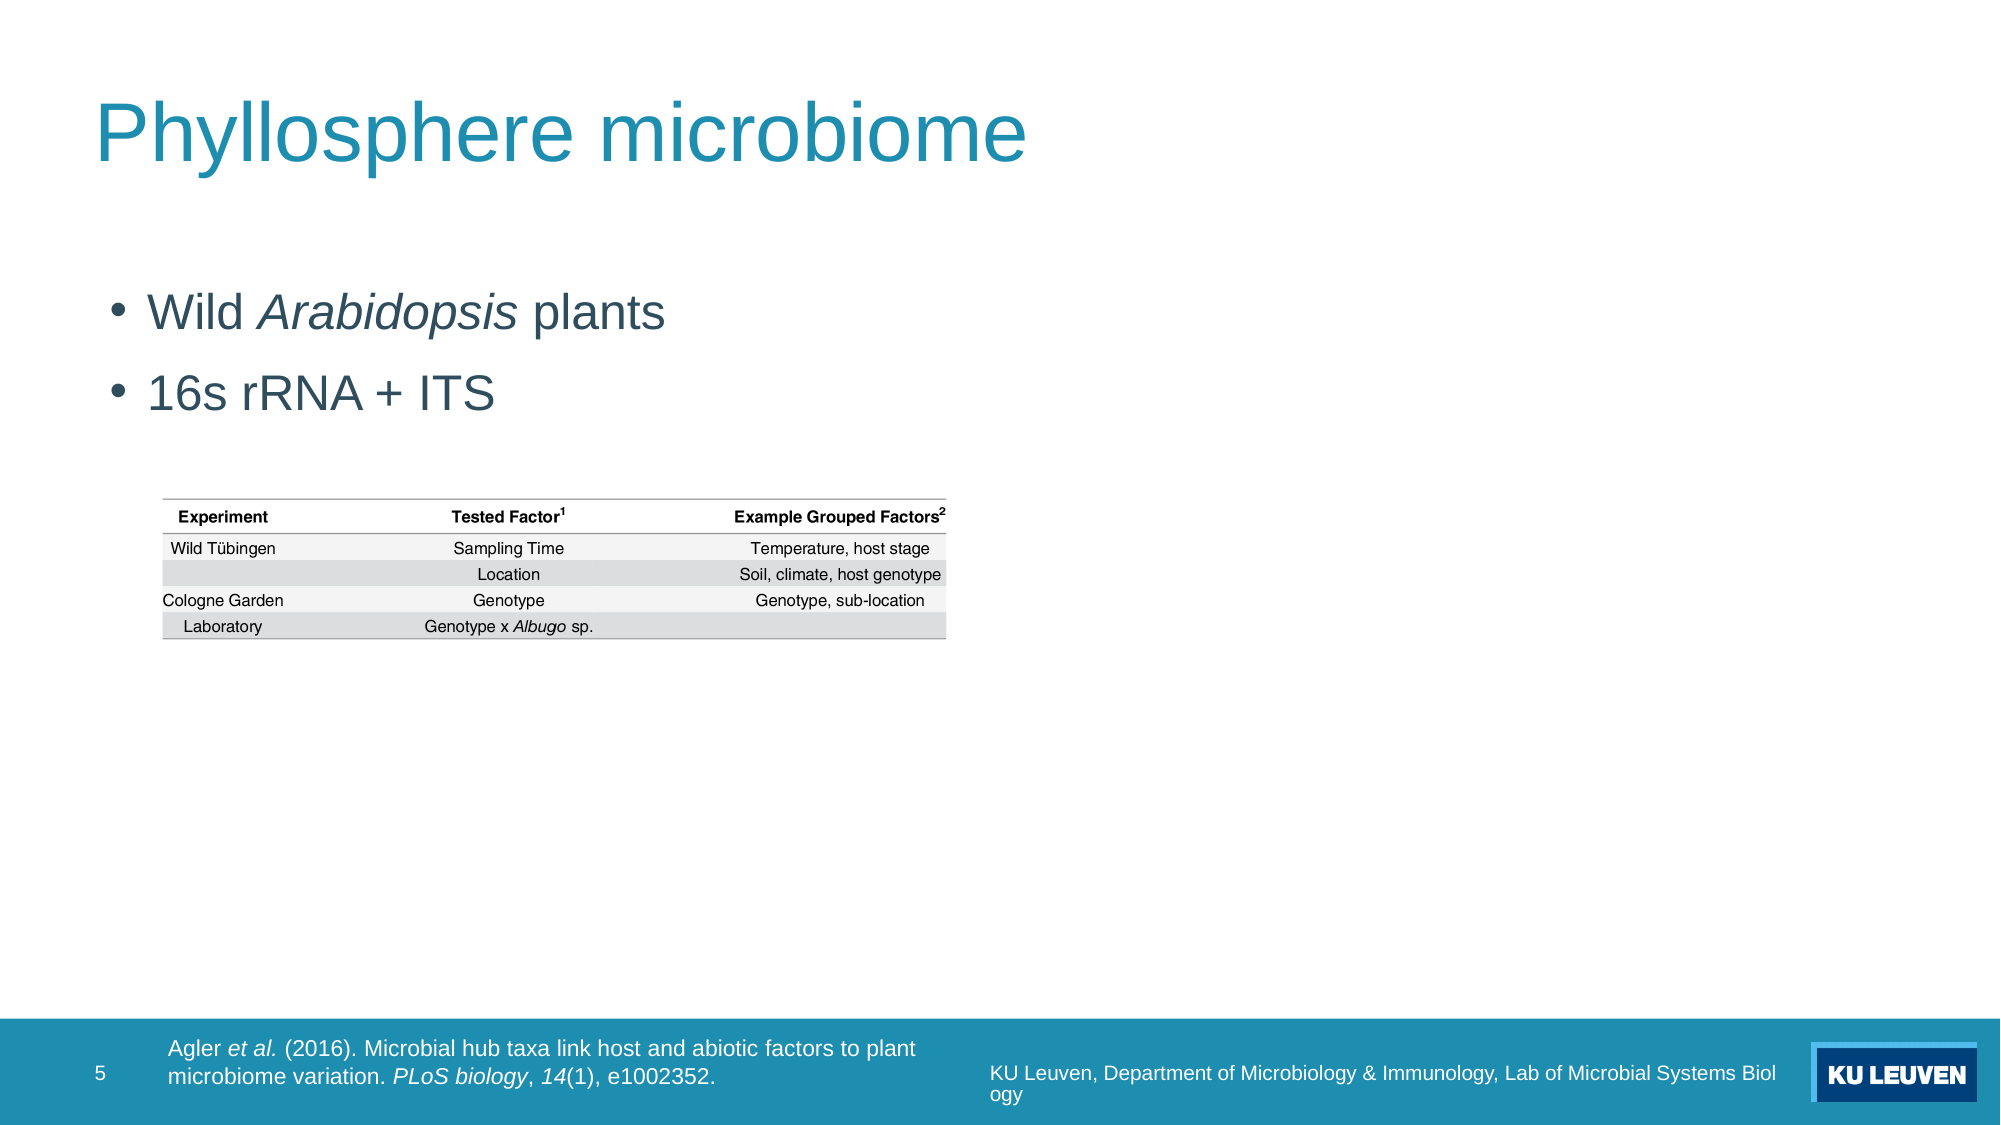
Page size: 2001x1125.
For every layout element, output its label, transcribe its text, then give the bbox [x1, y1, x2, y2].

picture [161, 497, 948, 650]
list Wild Arabidopsis plants 16s rRNA + ITS [94, 271, 1906, 1004]
title Phyllosphere microbiome [94, 33, 1906, 223]
footer KU Leuven, Department of Microbiology & Immunology, Lab of Microbial Systems Biology [989, 1018, 1809, 1125]
picture [1811, 1042, 1977, 1102]
slide_number 5 [94, 1018, 201, 1125]
text_box Agler et al. (2016). Microbial hub taxa link host and abiotic factors to plant microbiome variation. PLoS biology, 14(1), e1002352. [153, 1026, 977, 1097]
